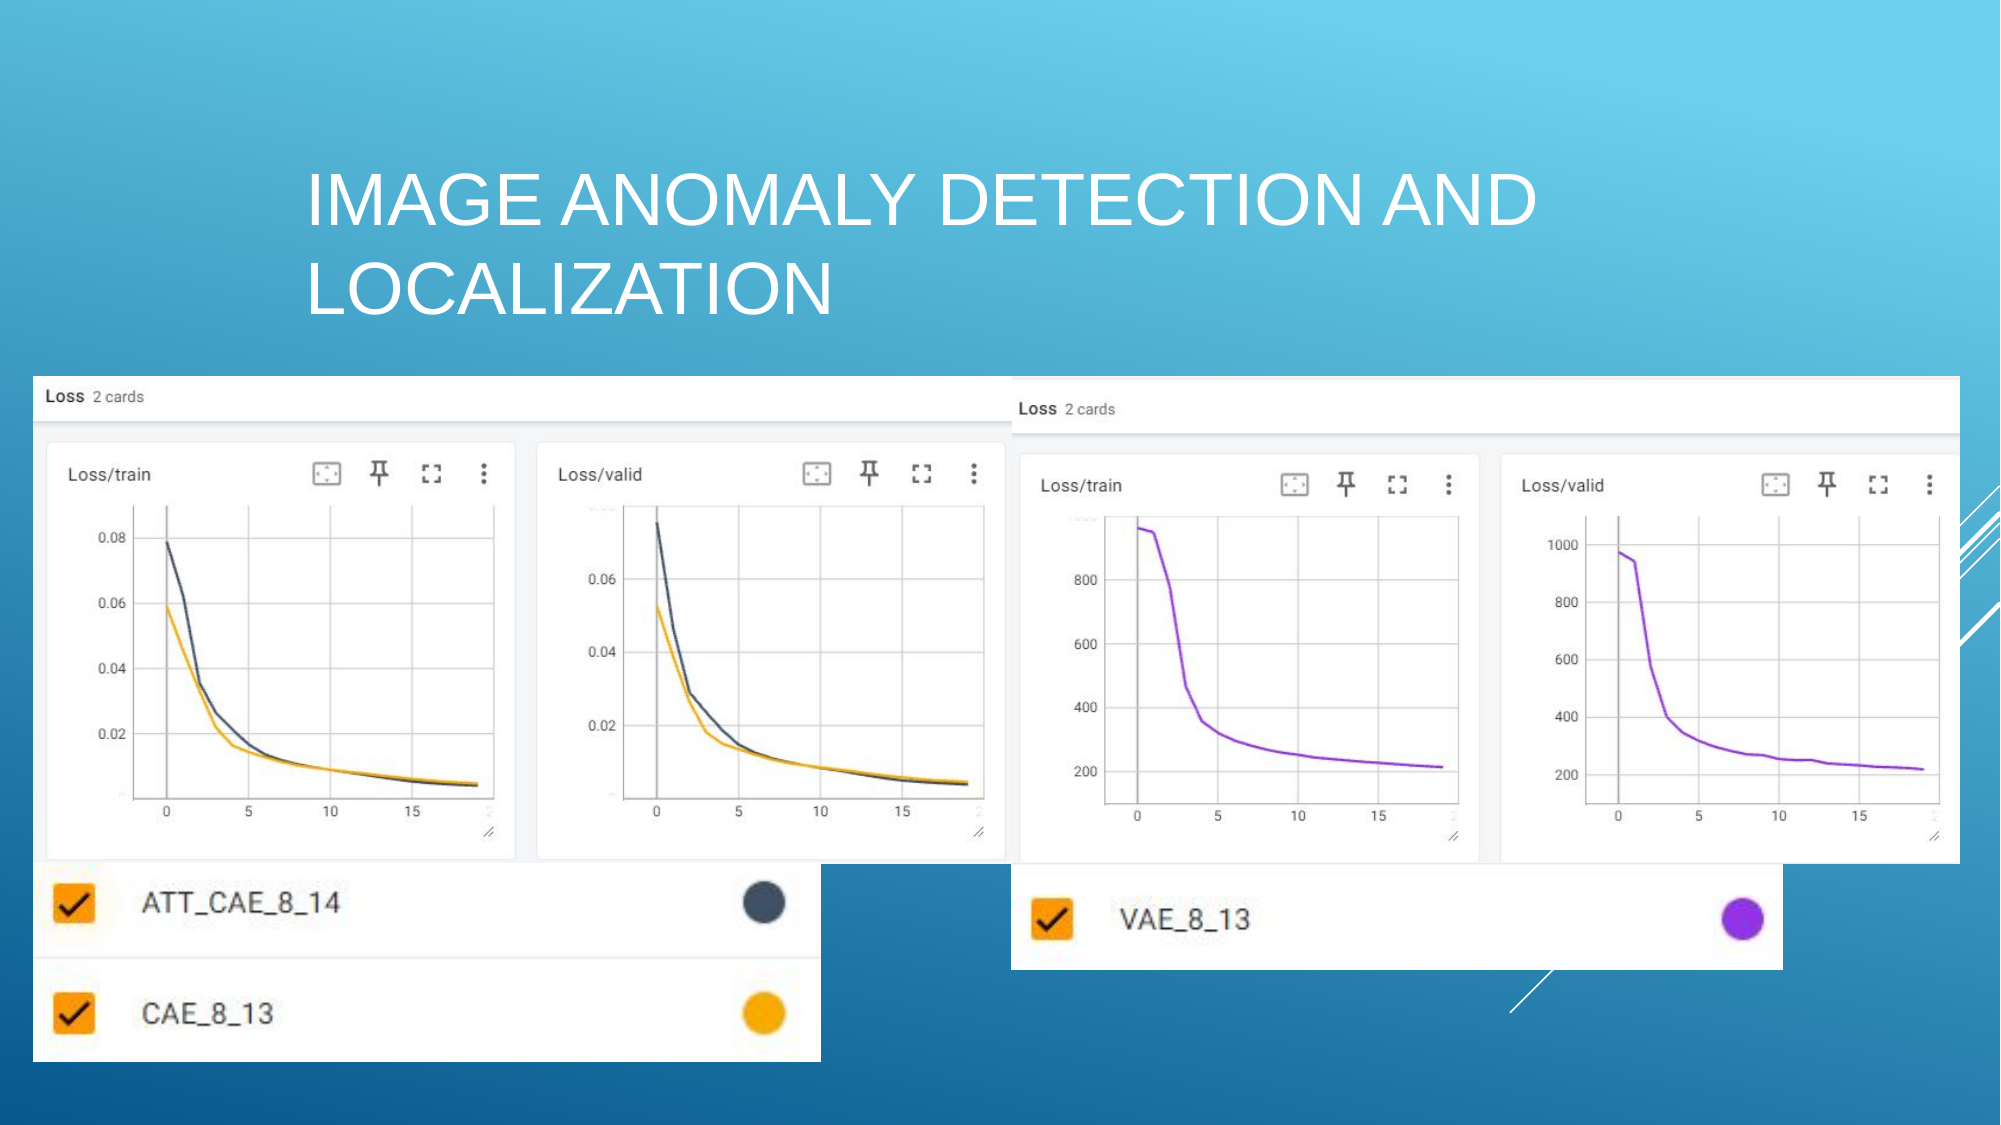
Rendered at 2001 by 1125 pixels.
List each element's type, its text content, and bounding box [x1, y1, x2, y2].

picture [32, 376, 1960, 1062]
title Image Anomaly Detection and Localization [285, 130, 1823, 350]
